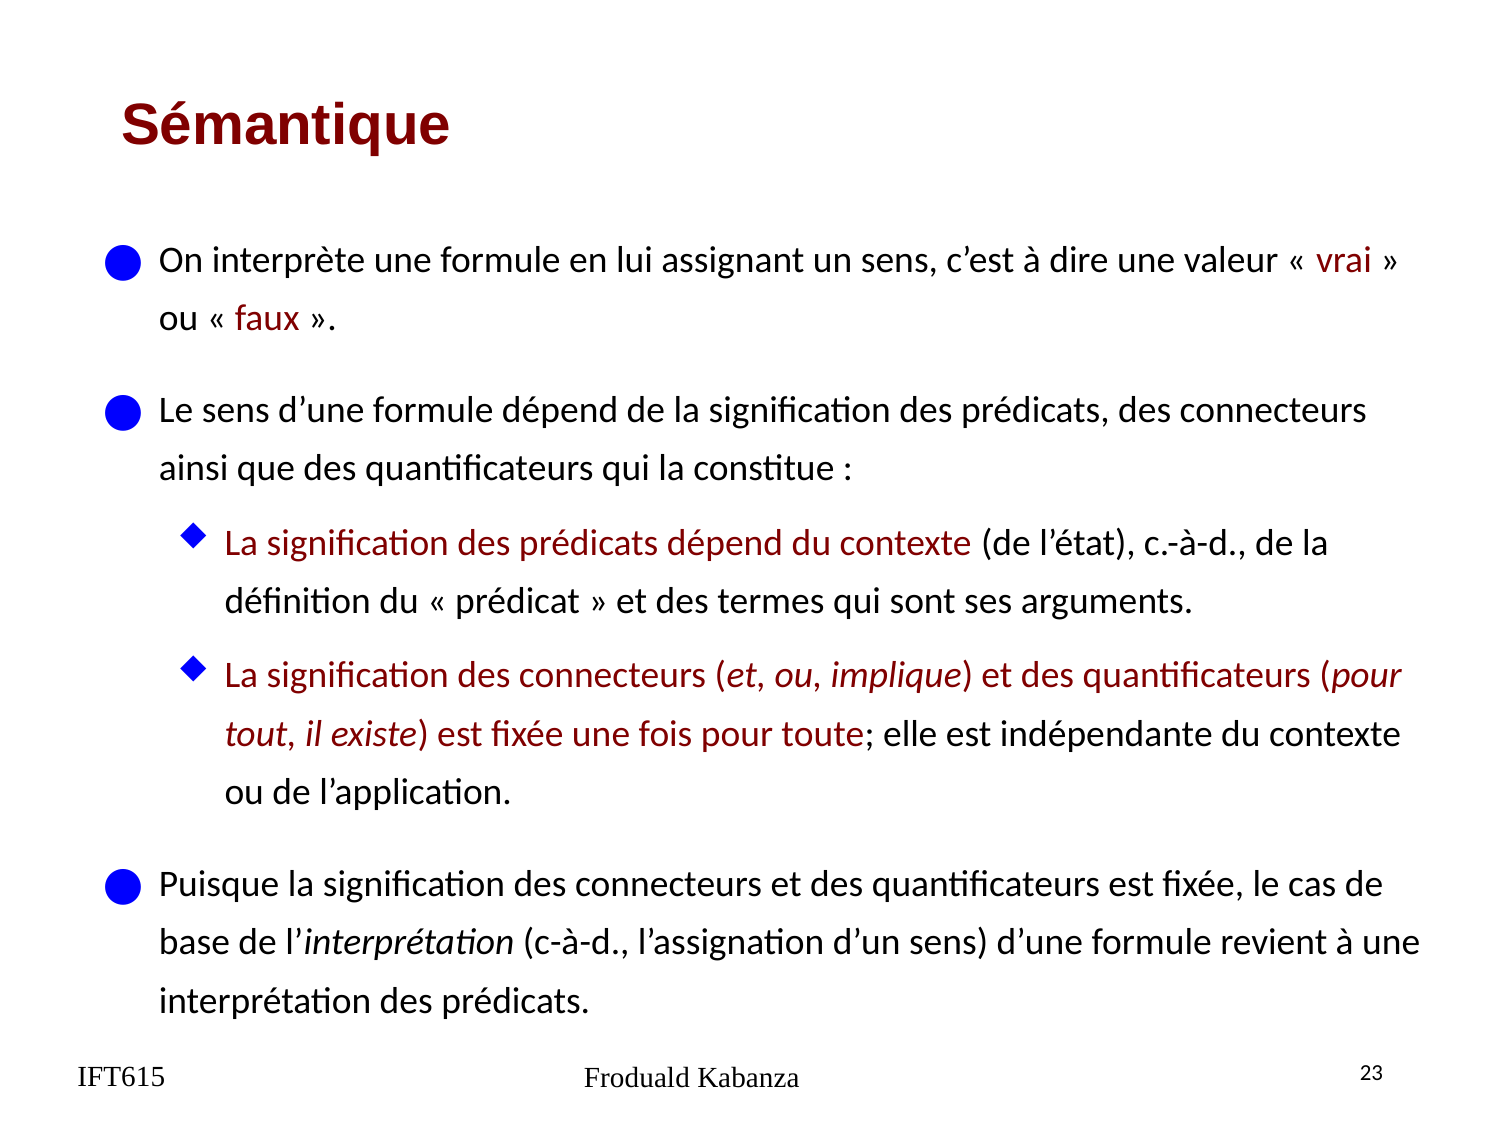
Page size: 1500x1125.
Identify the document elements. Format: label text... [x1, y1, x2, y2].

slide_number 23 [1344, 1050, 1425, 1095]
slide_number IFT615 [62, 1050, 225, 1094]
title Sémantique [106, 72, 1457, 172]
footer Froduald Kabanza [569, 1050, 951, 1095]
list On interprète une formule en lui assignant un sens, c’est à dire une valeur « vrai » ou « faux ». Le sens d’une formule dépend de la signification des prédicats, des connecteurs ainsi que des quantificateurs qui la constitue : La signification des prédicats dépend du contexte (de l’état), c.-à-d., de la définition du « prédicat » et des termes qui sont ses arguments. La signification des connecteurs (et, ou, implique) et des quantificateurs (pour tout, il existe) est fixée une fois pour toute; elle est indépendante du contexte ou de l’application. Puisque la signification des connecteurs et des quantificateurs est fixée, le cas de base de l’interprétation (c-à-d., l’assignation d’un sens) d’une formule revient à une interprétation des prédicats. [87, 213, 1457, 1051]
